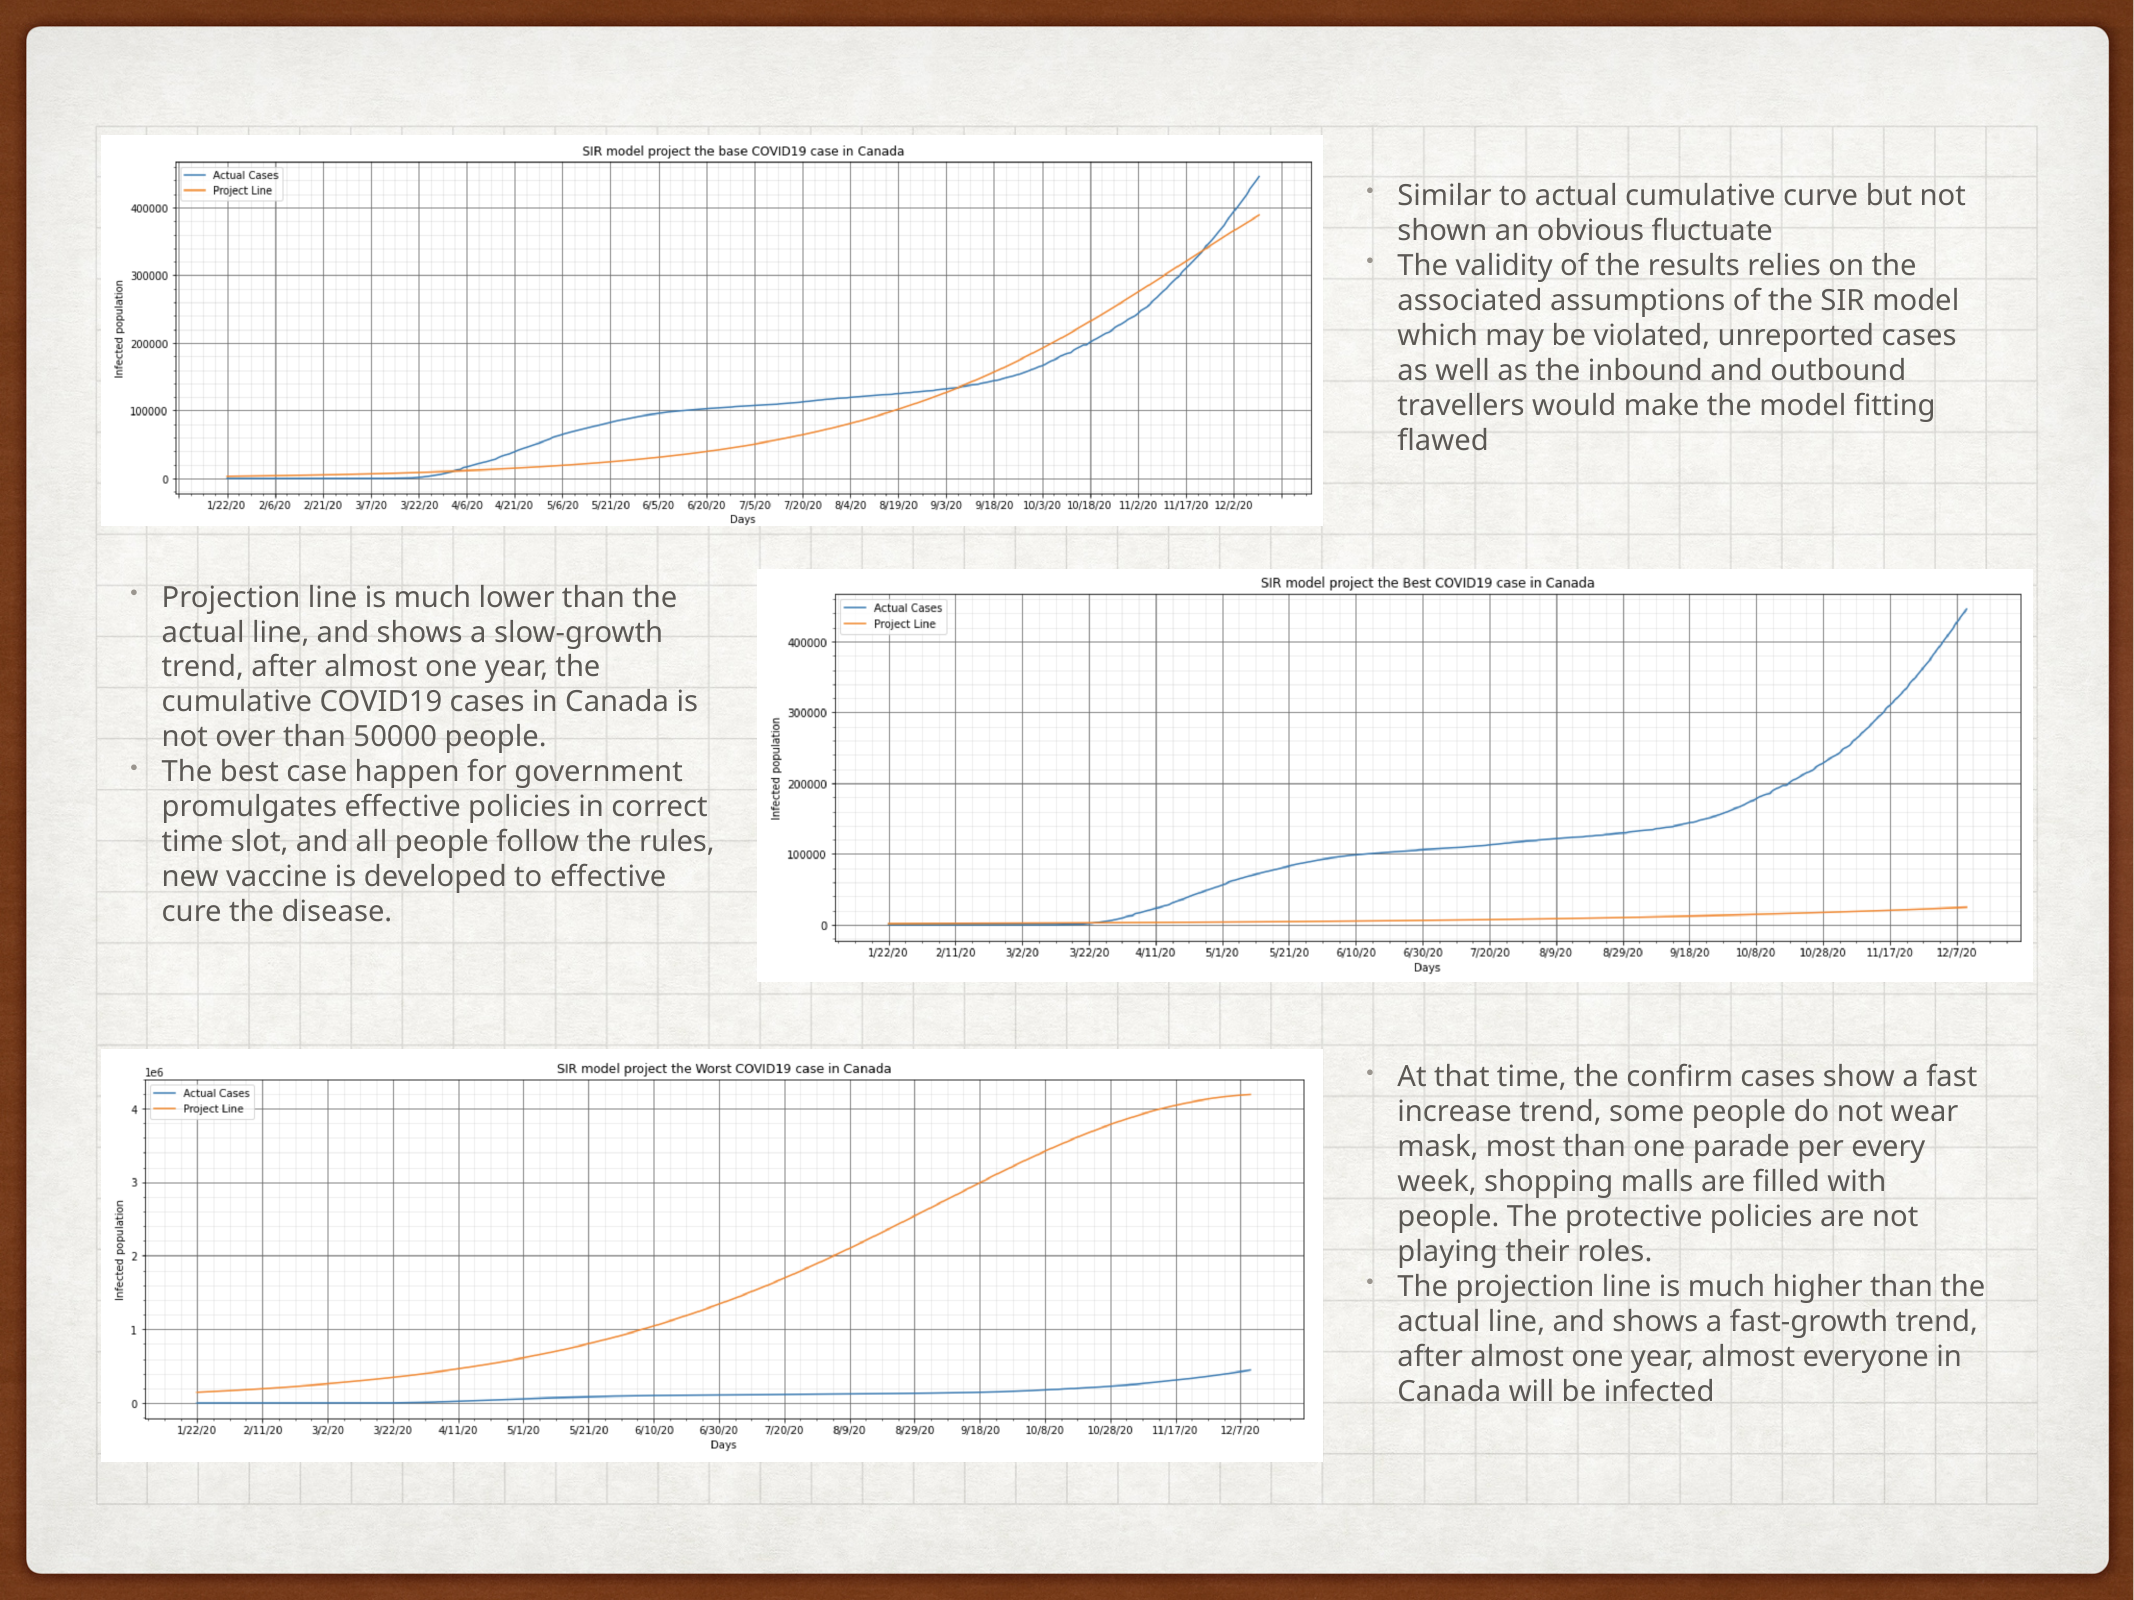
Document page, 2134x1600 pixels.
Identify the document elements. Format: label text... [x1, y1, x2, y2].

text_box At that time, the confirm cases show a fast increase trend, some people do not wear mask, most than one parade per every week, shopping malls are filled with people. The protective policies are not playing their roles. The projection line is much higher than the actual line, and shows a fast-growth trend, after almost one year, almost everyone in Canada will be infected [1358, 1049, 2003, 1416]
picture [0, 0, 2134, 1600]
text_box Projection line is much lower than the actual line, and shows a slow-growth trend, after almost one year, the cumulative COVID19 cases in Canada is not over than 50000 people. The best case happen for government promulgates effective policies in correct time slot, and all people follow the rules, new vaccine is developed to effective cure the disease. [122, 569, 738, 936]
text_box Similar to actual cumulative curve but not shown an obvious fluctuate The validity of the results relies on the associated assumptions of the SIR model which may be violated, unreported cases as well as the inbound and outbound travellers would make the model fitting flawed [1358, 167, 2003, 465]
